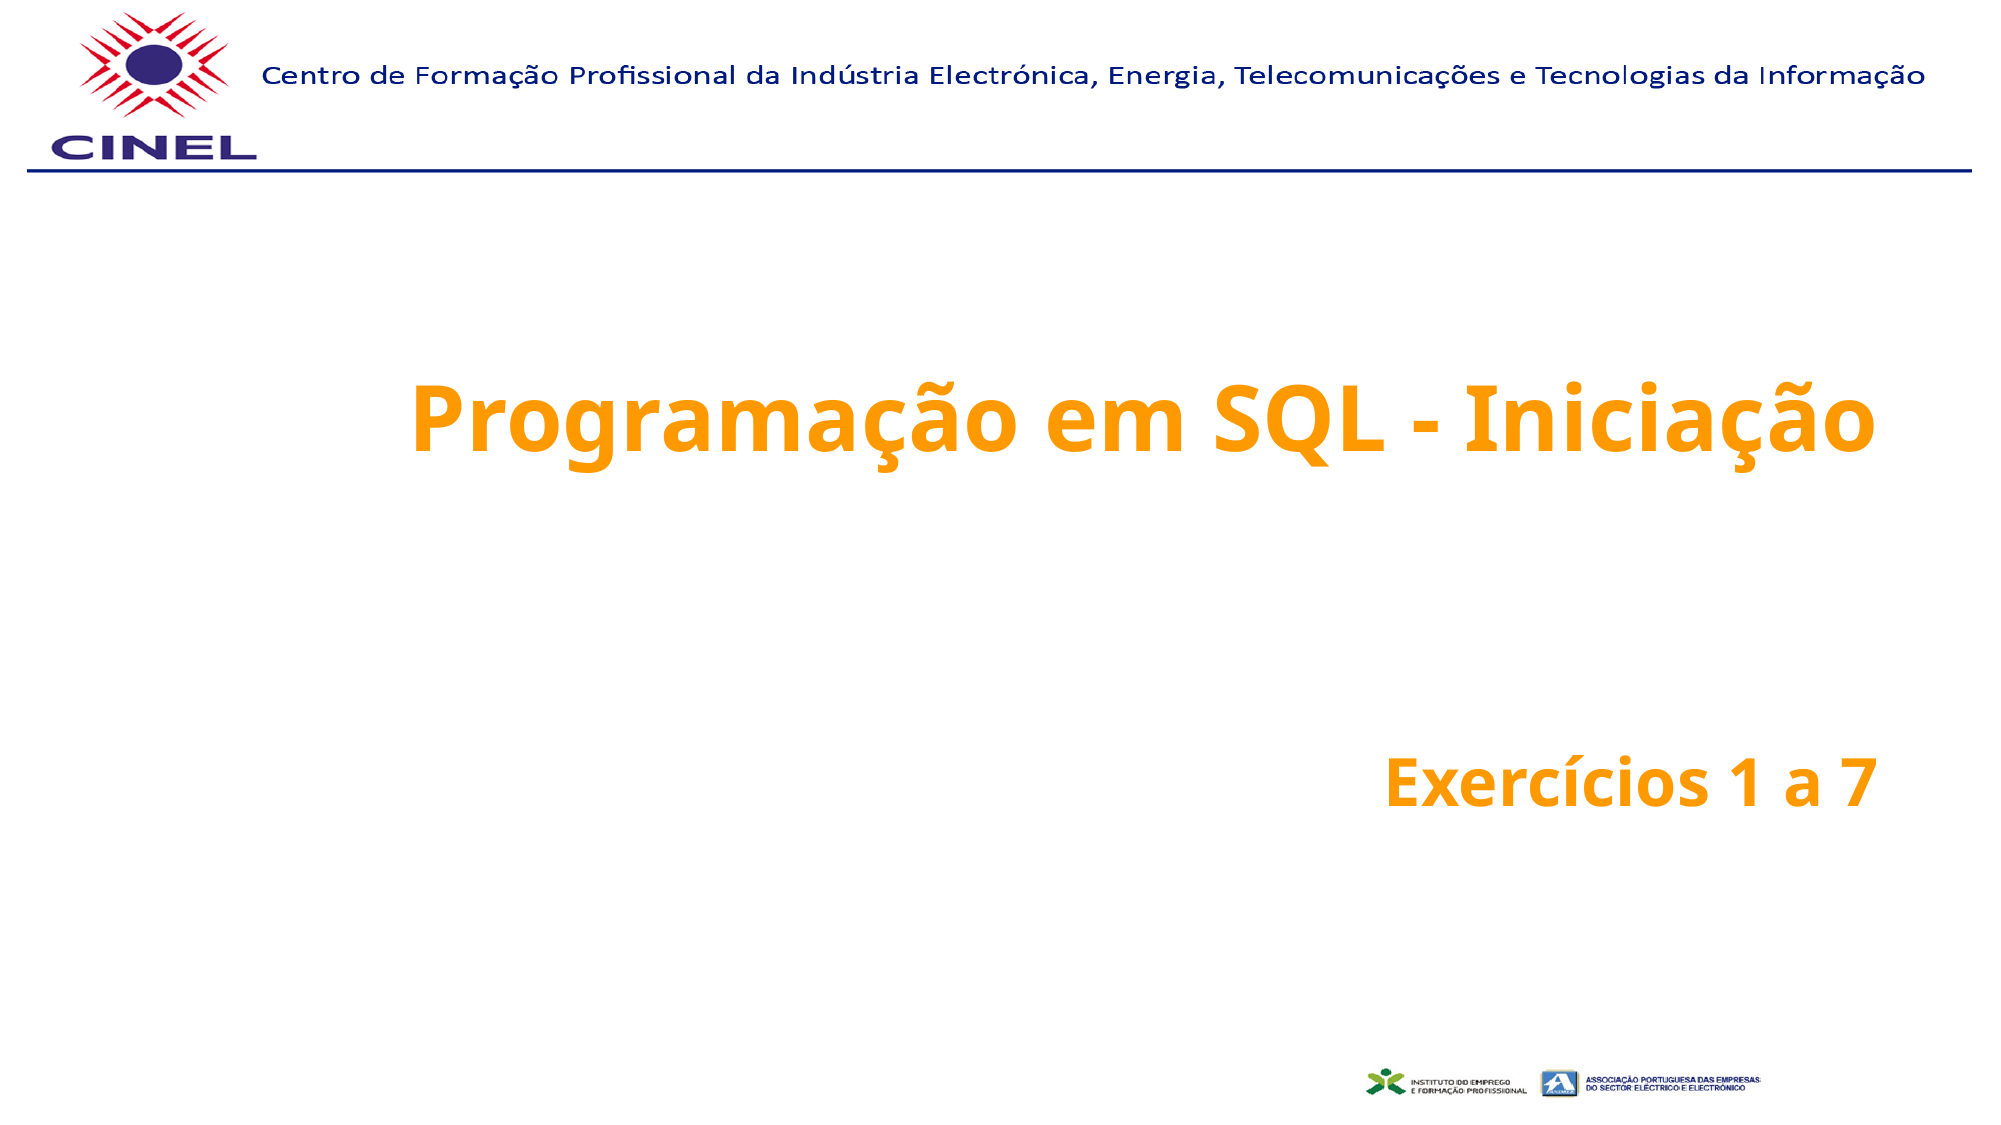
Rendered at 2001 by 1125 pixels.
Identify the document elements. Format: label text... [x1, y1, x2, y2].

subtitle Exercícios 1 a 7 [479, 716, 1880, 774]
picture [1155, 1051, 1996, 1114]
title Programação em SQL - Iniciação [99, 360, 1880, 472]
picture [7, 7, 1980, 183]
